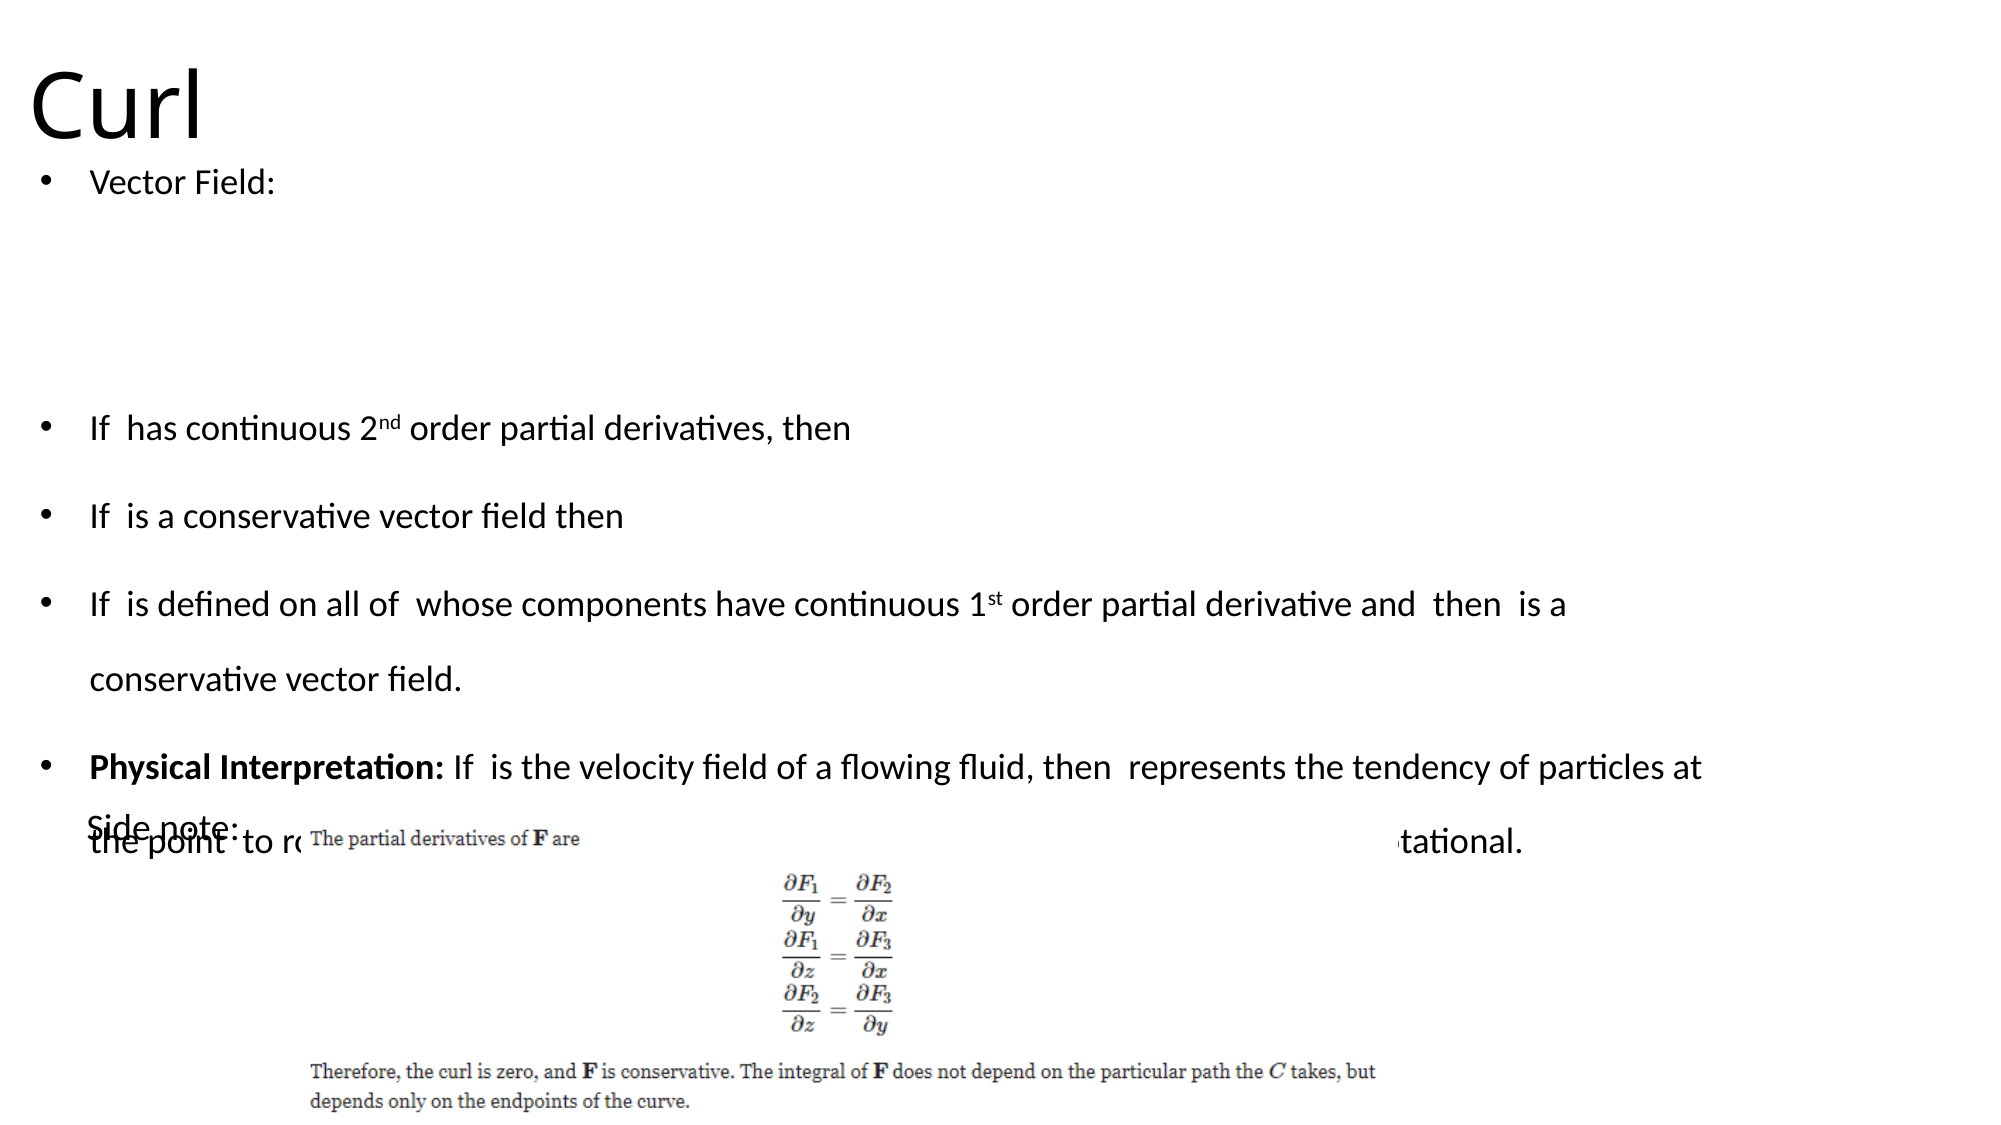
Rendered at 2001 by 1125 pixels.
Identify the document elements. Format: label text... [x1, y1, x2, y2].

title Curl [13, 0, 1739, 218]
picture [301, 813, 1398, 1125]
text_box Side note: [71, 795, 255, 856]
